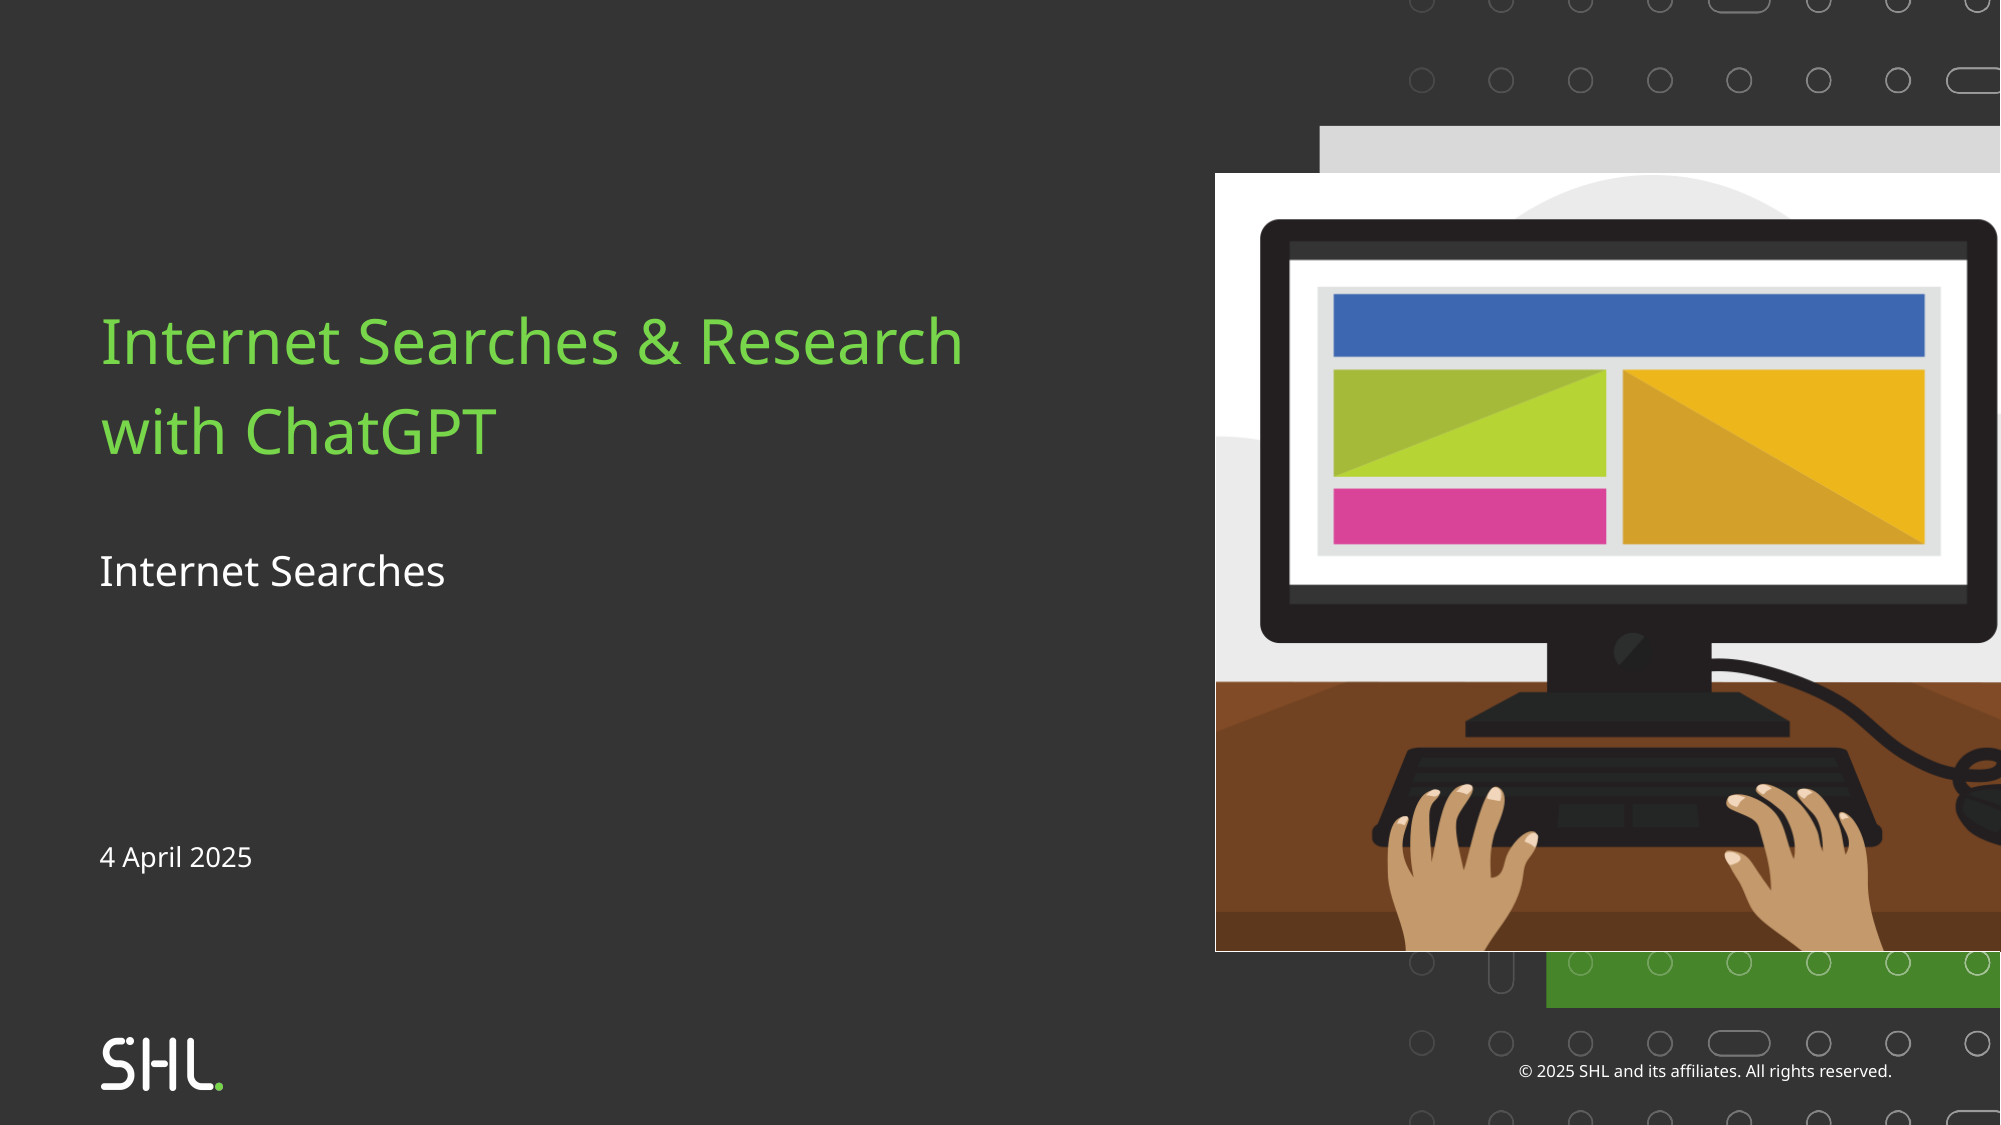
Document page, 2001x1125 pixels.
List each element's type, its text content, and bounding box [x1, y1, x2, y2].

picture [101, 1037, 223, 1091]
list Internet Searches [99, 539, 1094, 683]
title Internet Searches & Research with ChatGPT [101, 250, 1060, 467]
list 4 April 2025 [99, 833, 888, 874]
picture [1215, 173, 2001, 952]
